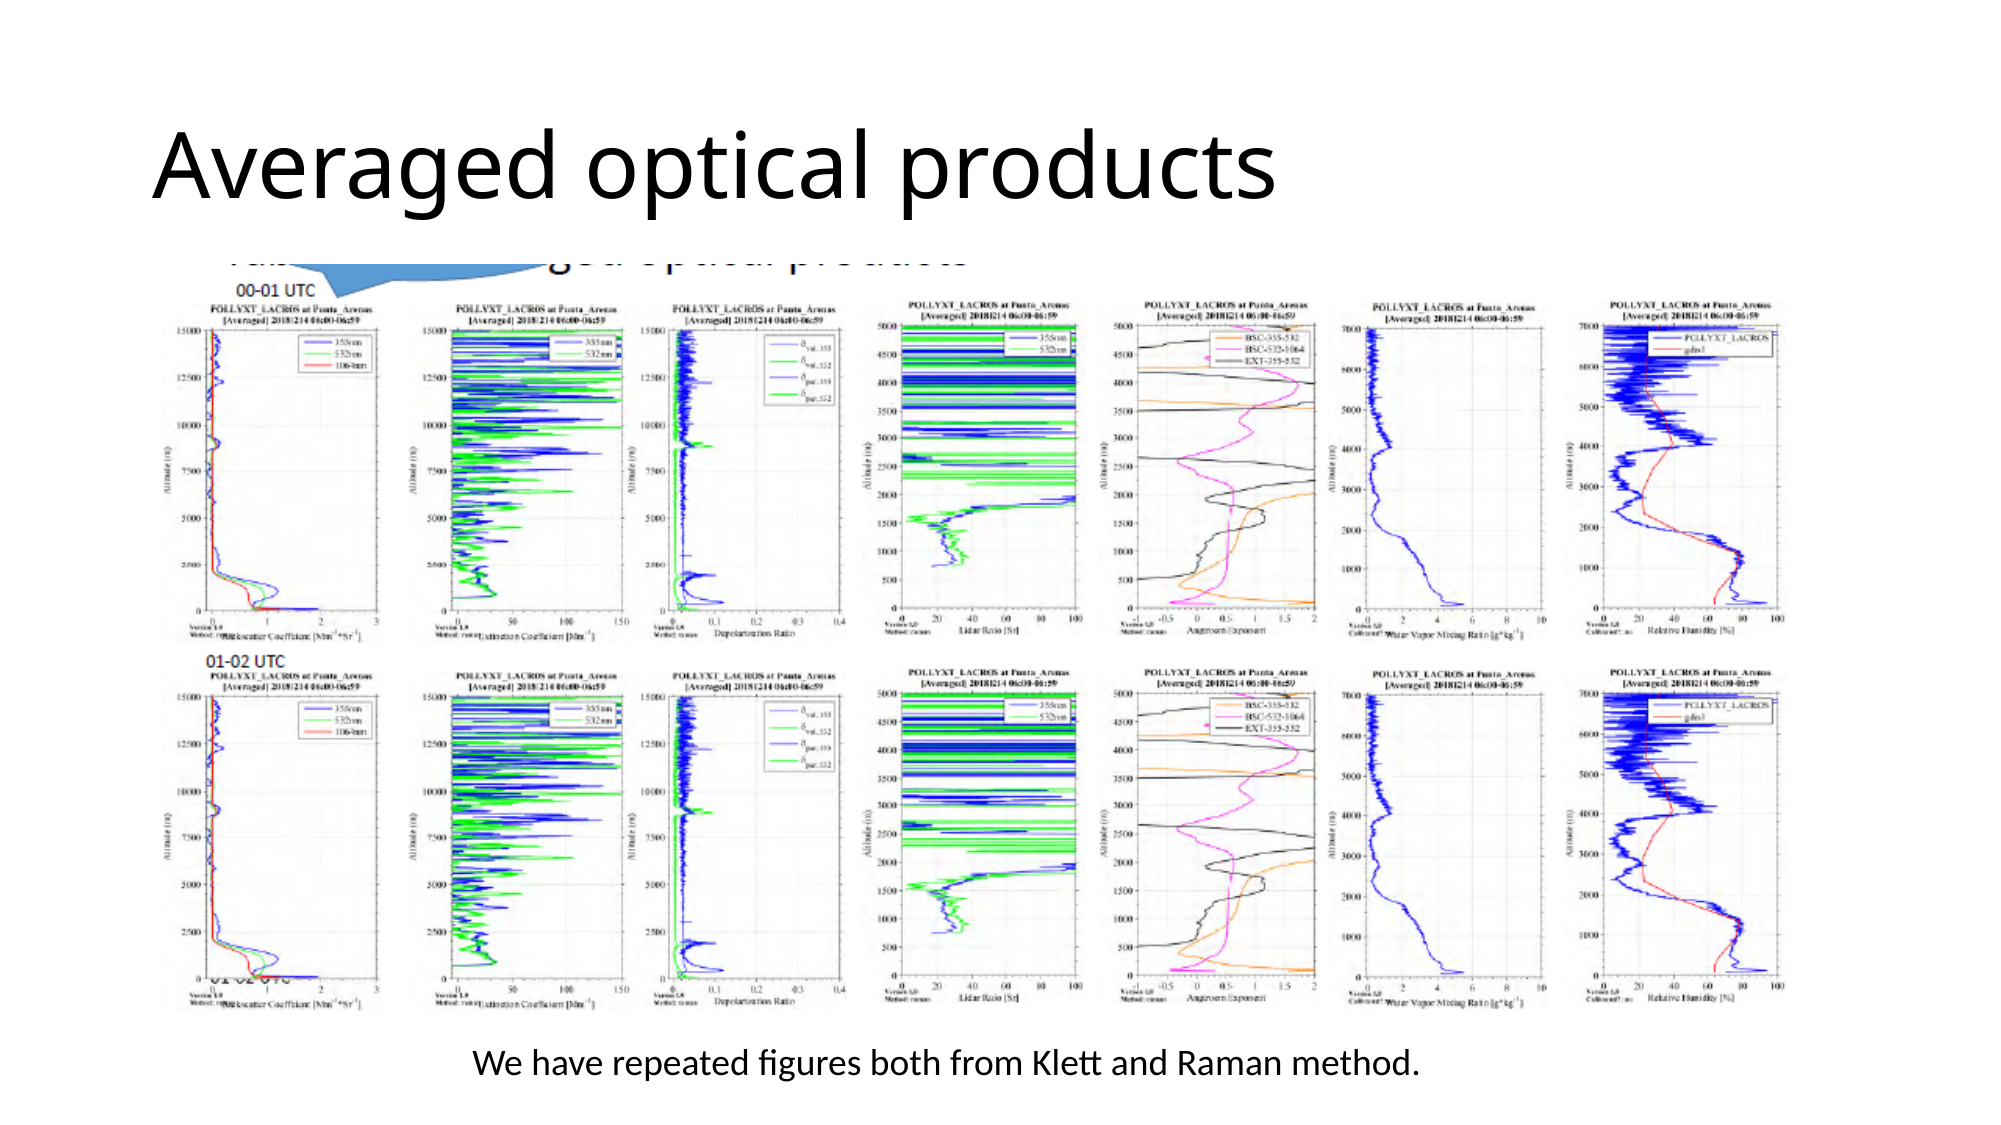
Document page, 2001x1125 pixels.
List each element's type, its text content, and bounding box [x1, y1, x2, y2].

picture [137, 264, 1808, 1031]
title Averaged optical products [137, 59, 1863, 278]
text_box We have repeated figures both from Klett and Raman method. [457, 1030, 1863, 1090]
